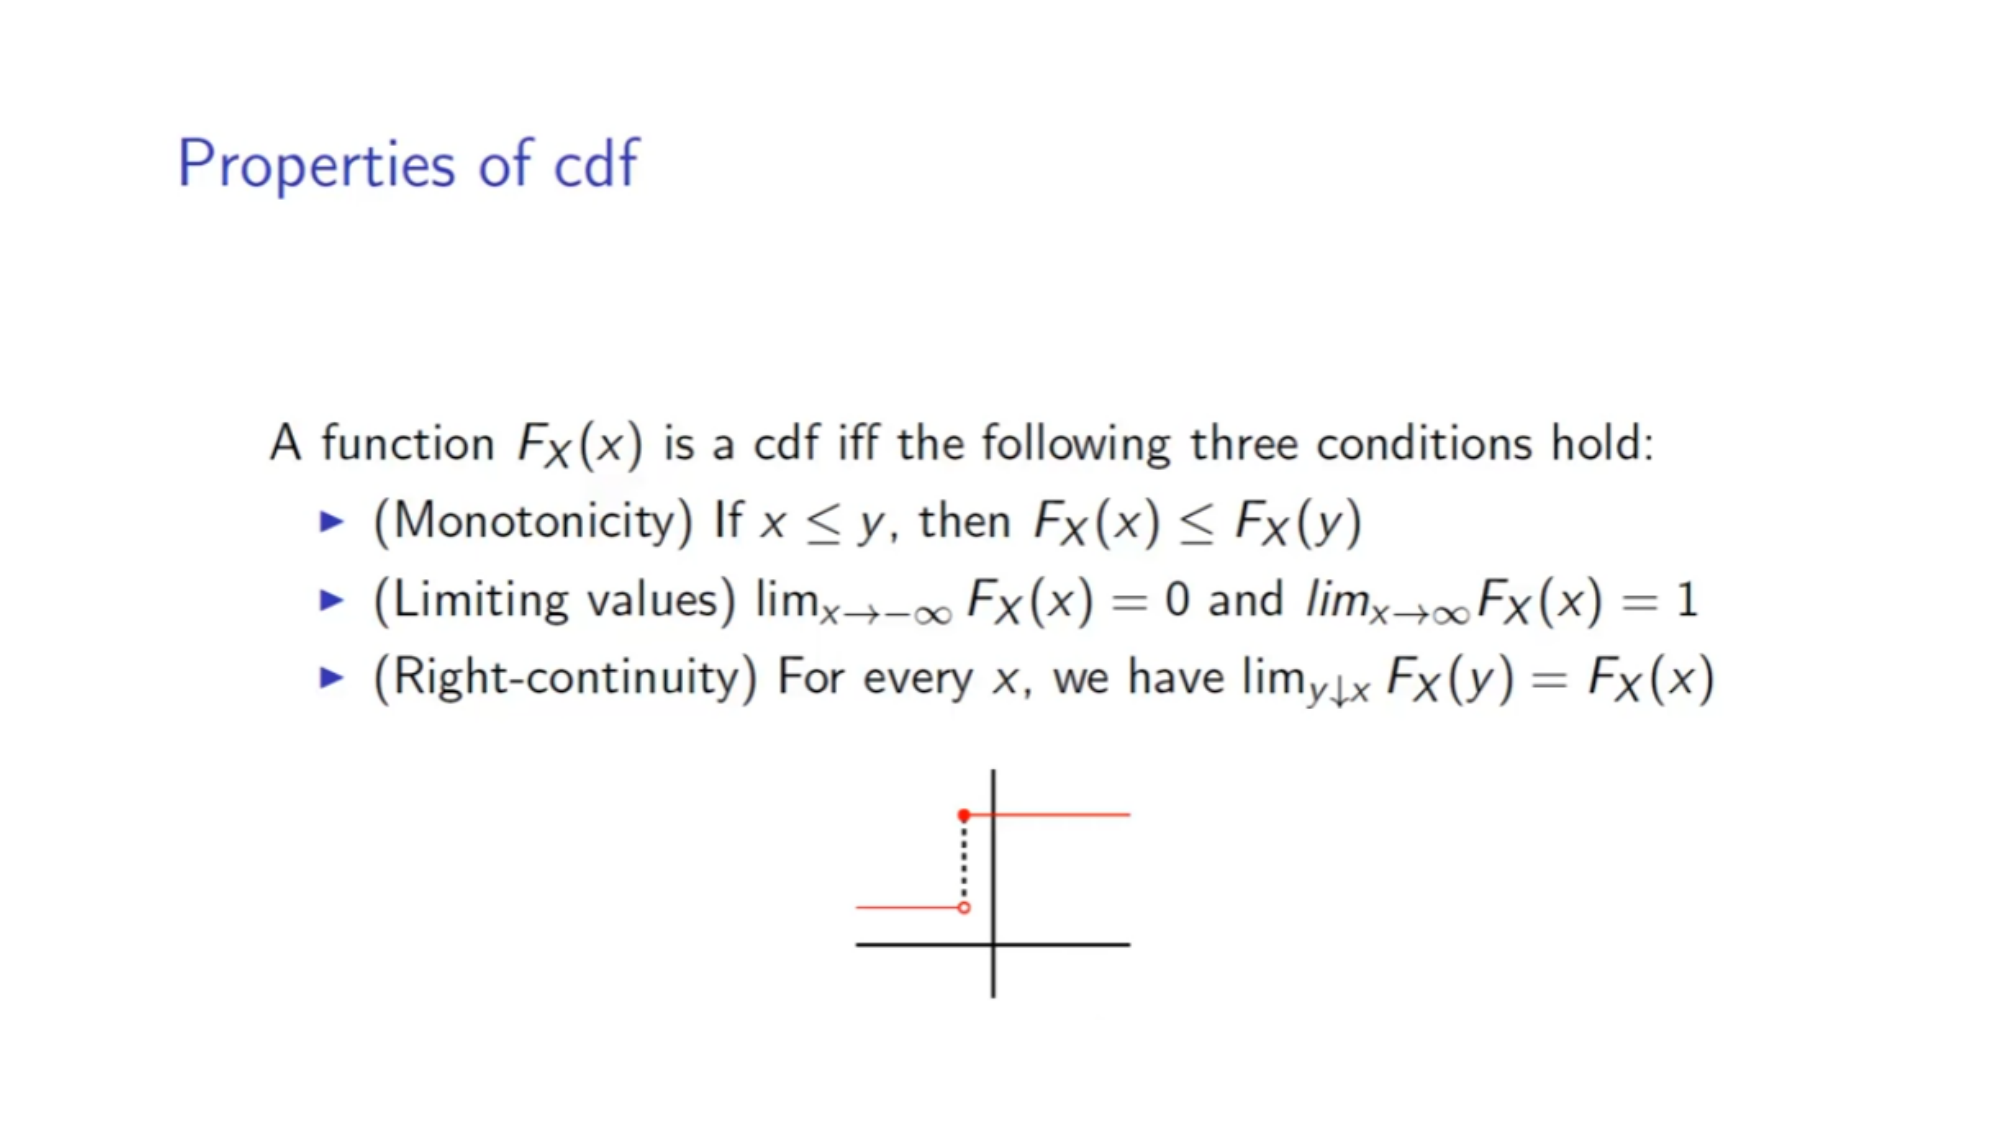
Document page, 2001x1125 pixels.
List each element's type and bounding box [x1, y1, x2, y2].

list [157, 105, 1843, 1020]
